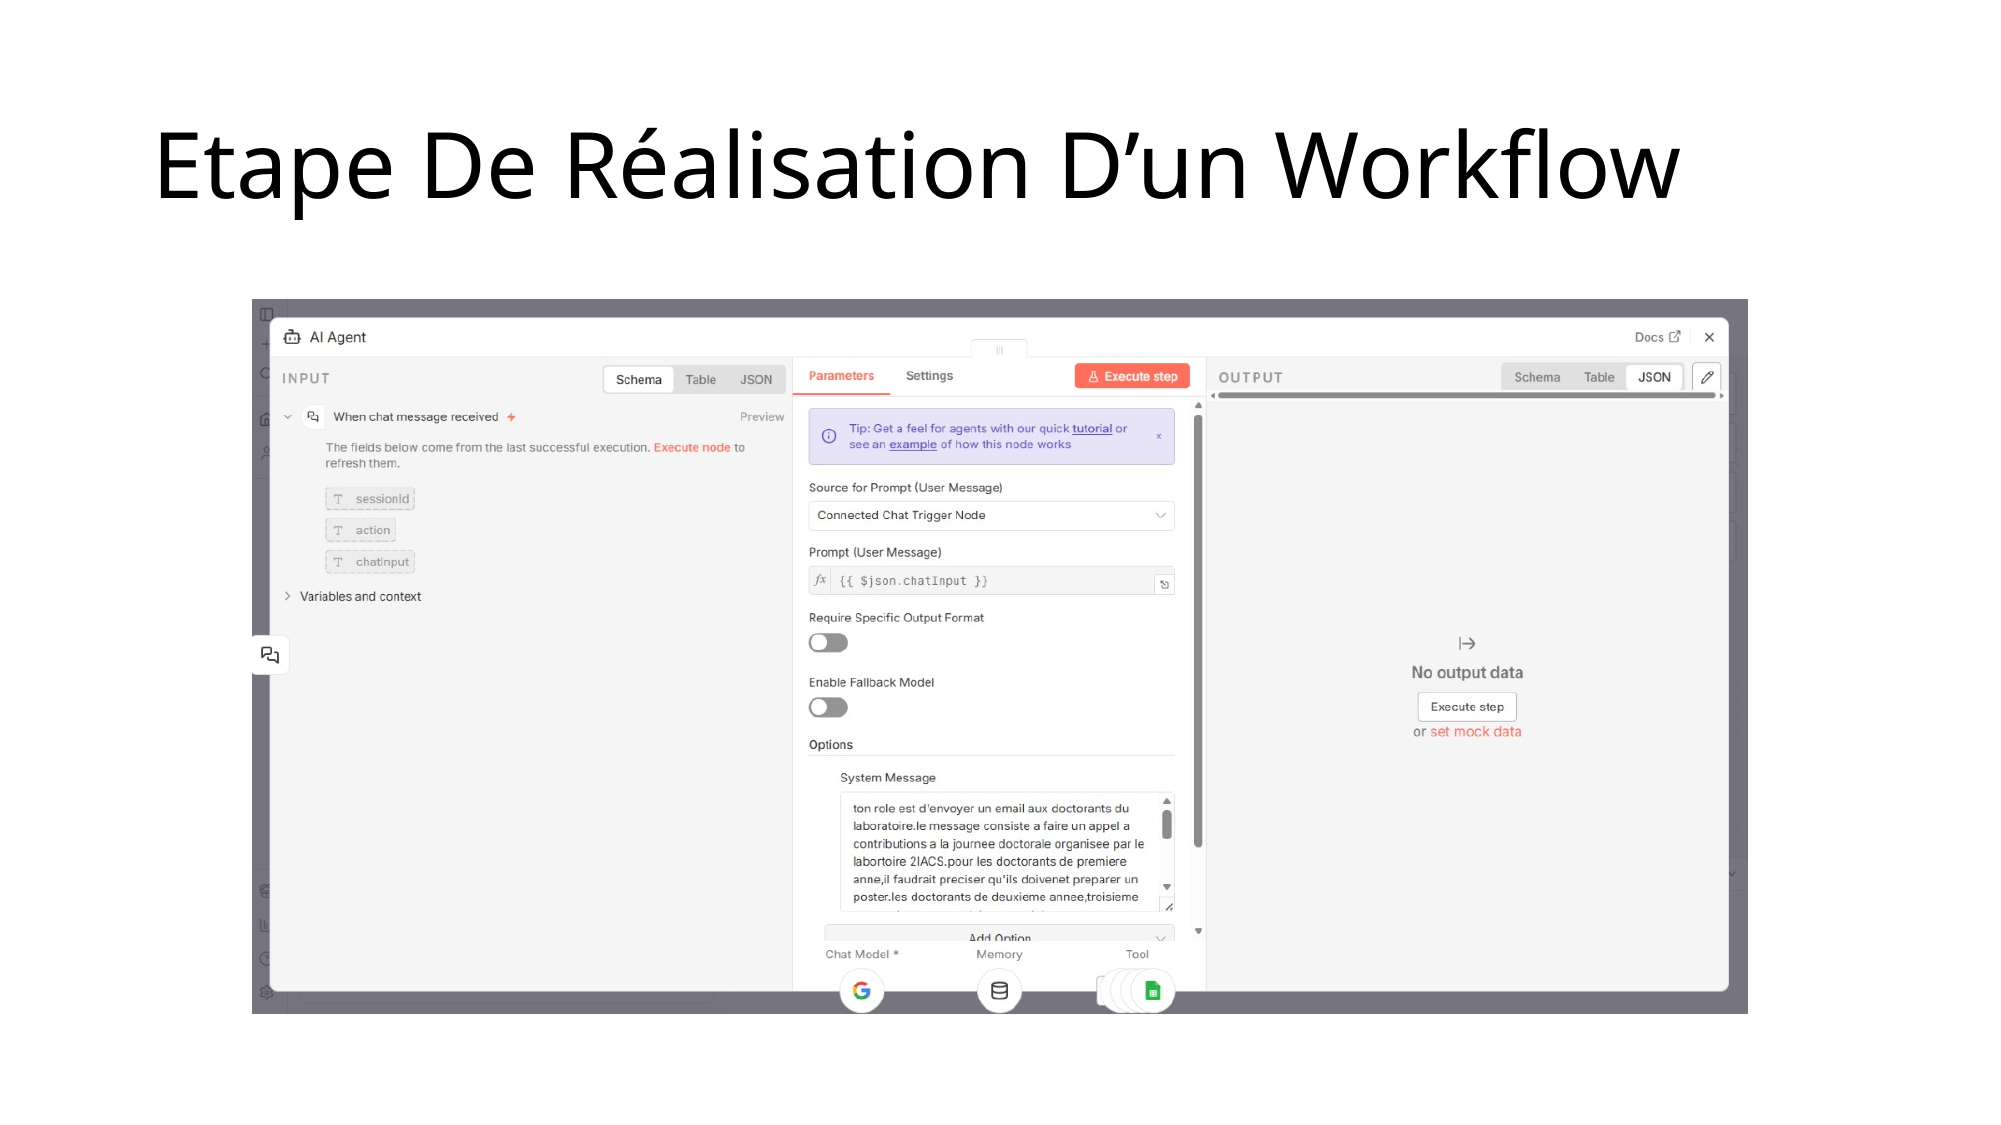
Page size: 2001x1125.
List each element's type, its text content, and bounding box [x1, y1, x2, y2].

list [252, 299, 1748, 1014]
title Etape De Réalisation D’un Workflow [137, 59, 1863, 278]
